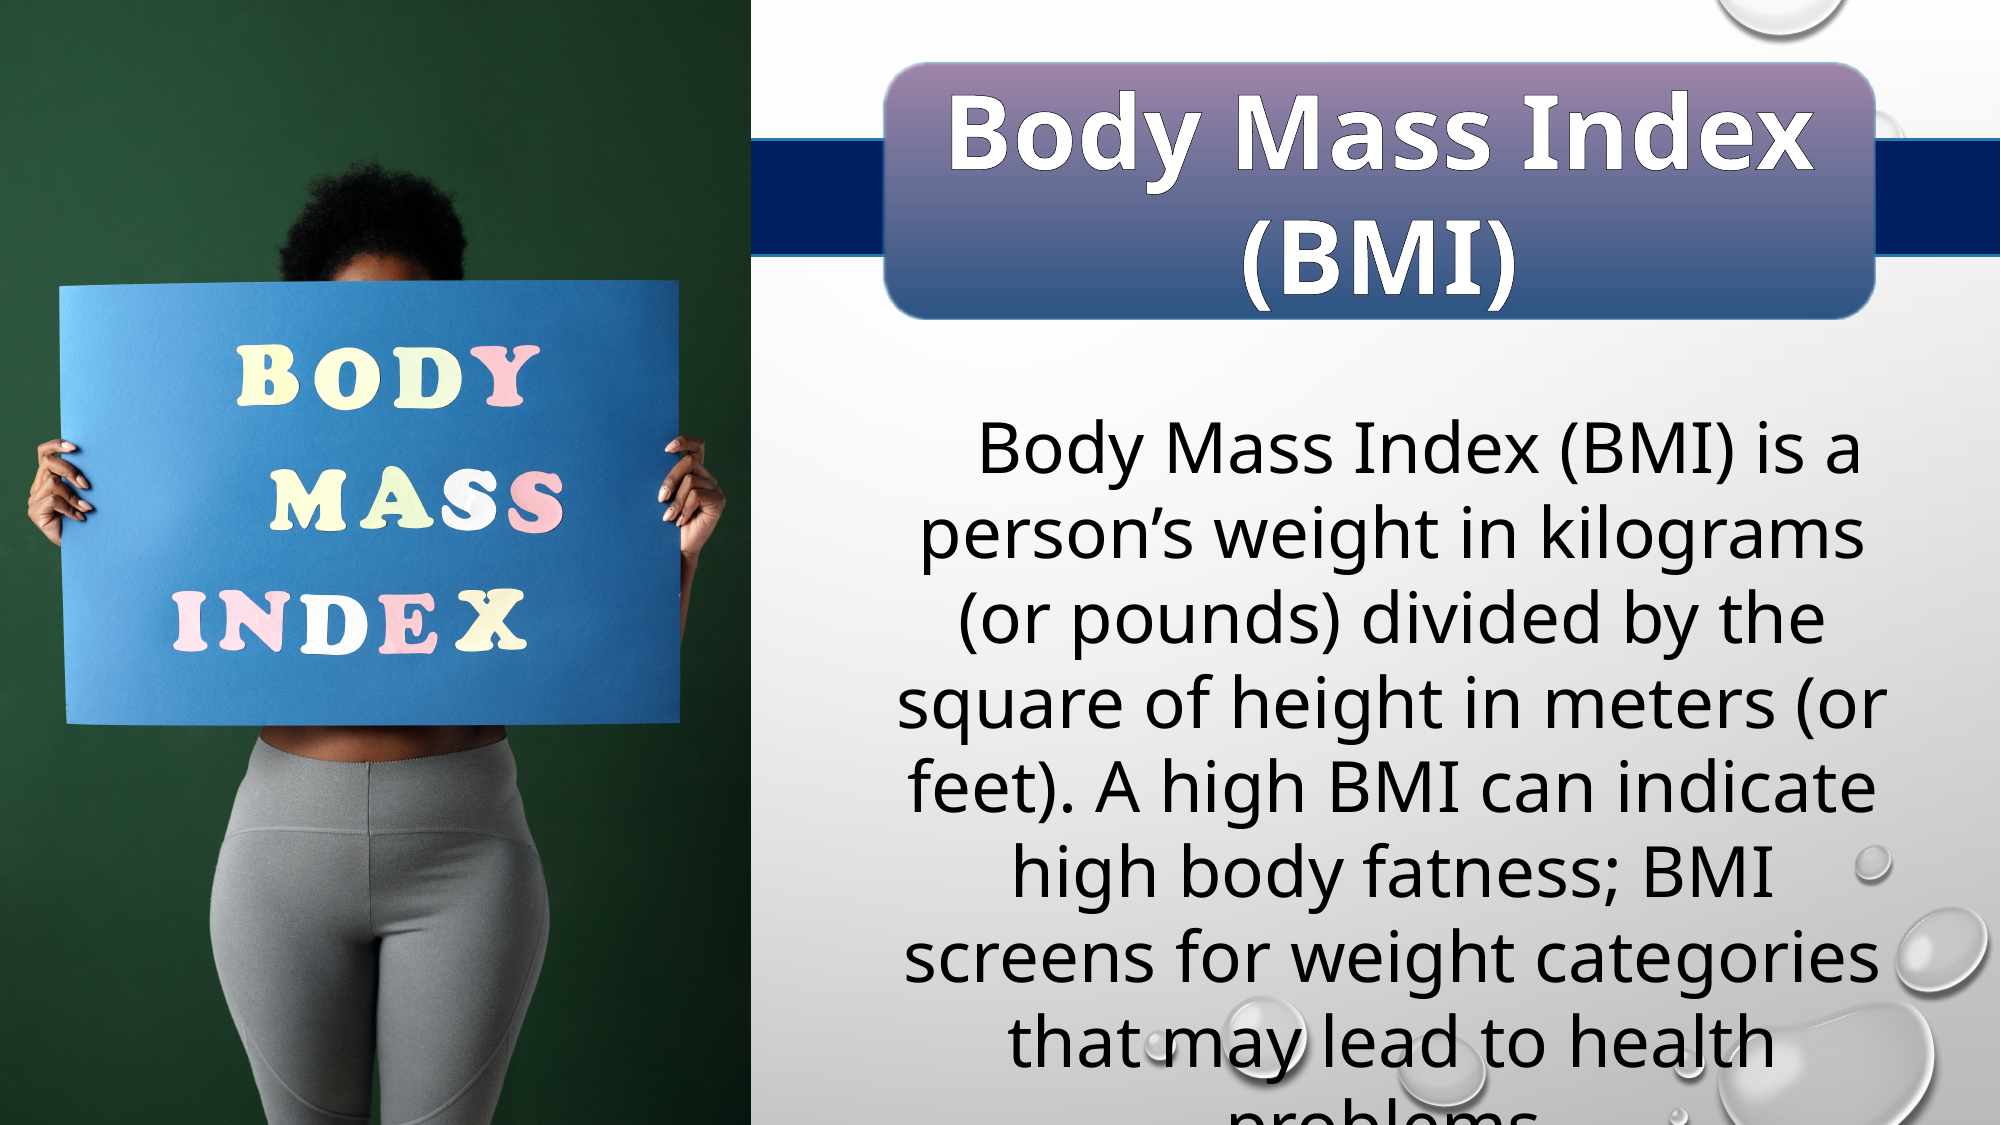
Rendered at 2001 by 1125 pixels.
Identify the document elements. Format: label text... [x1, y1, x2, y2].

picture [0, 0, 2000, 1125]
text_box Body Mass Index (BMI) [883, 66, 1876, 318]
text_box Body Mass Index (BMI) is a person’s weight in kilograms (or pounds) divided by the square of height in meters (or feet). A high BMI can indicate high body fatness; BMI screens for weight categories that may lead to health problems. [864, 395, 1922, 1125]
text_box [1876, 138, 2000, 257]
text_box [756, 138, 882, 257]
